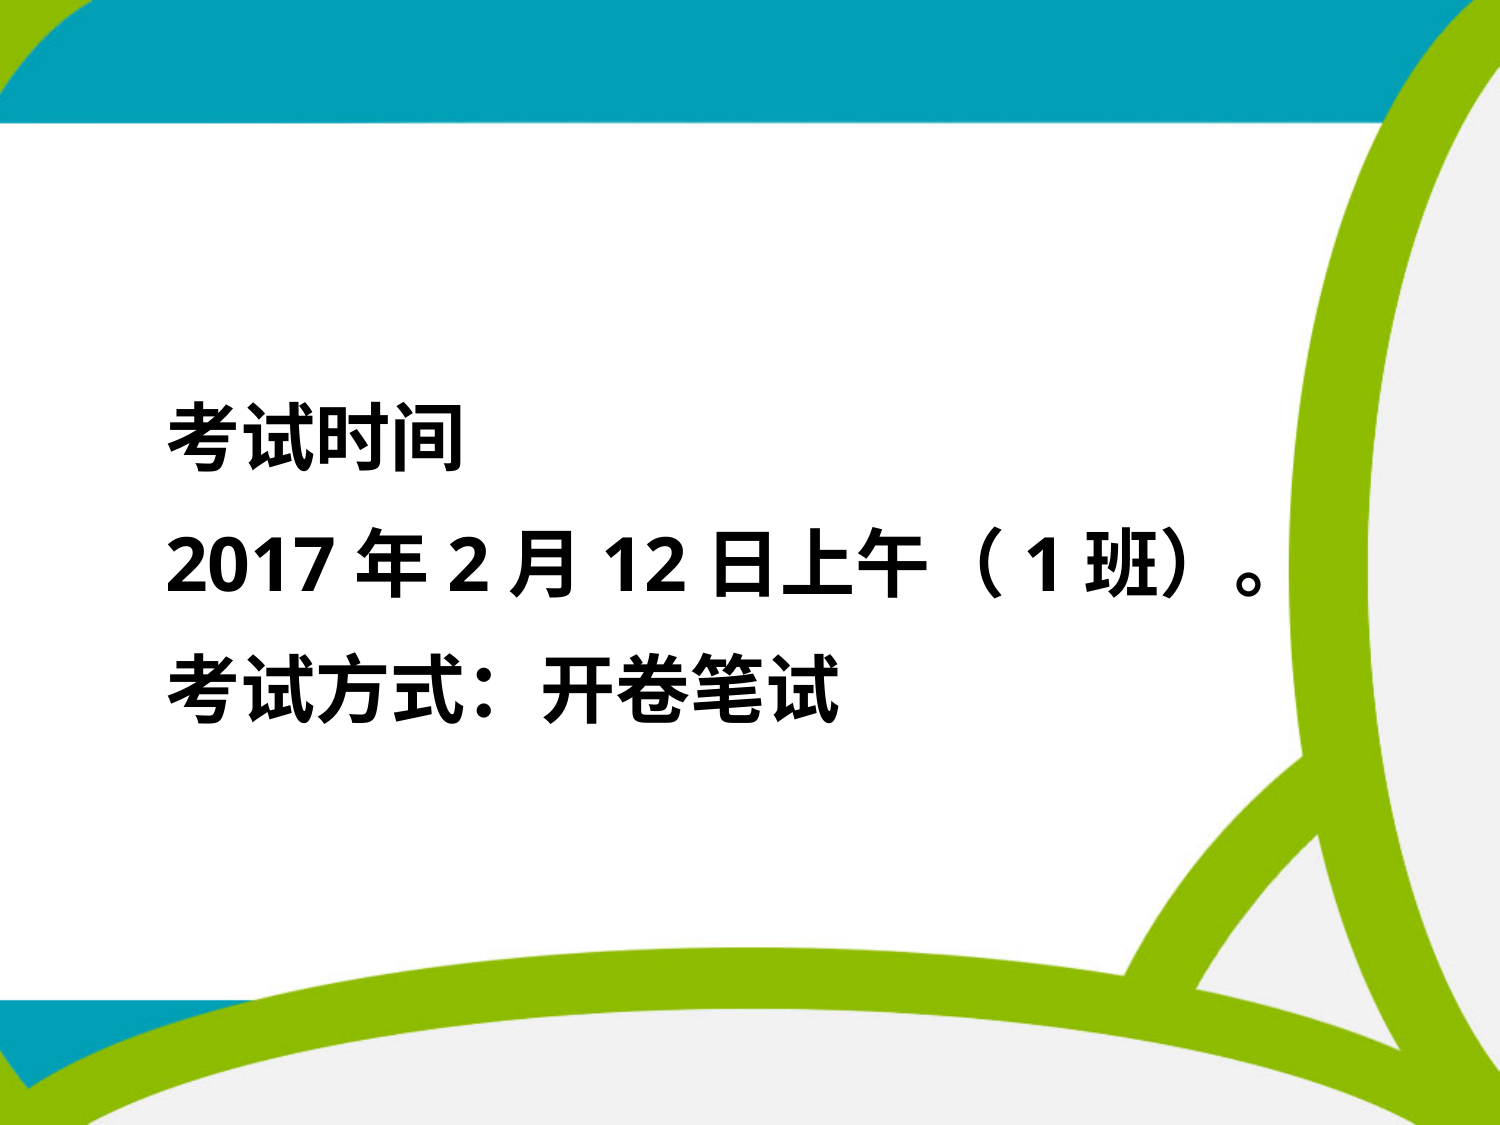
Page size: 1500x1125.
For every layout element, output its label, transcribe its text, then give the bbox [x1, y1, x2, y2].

picture [0, 0, 1500, 1125]
title 考试时间 2017年2月12日上午（1班）。 考试方式：开卷笔试 [150, 277, 1375, 900]
